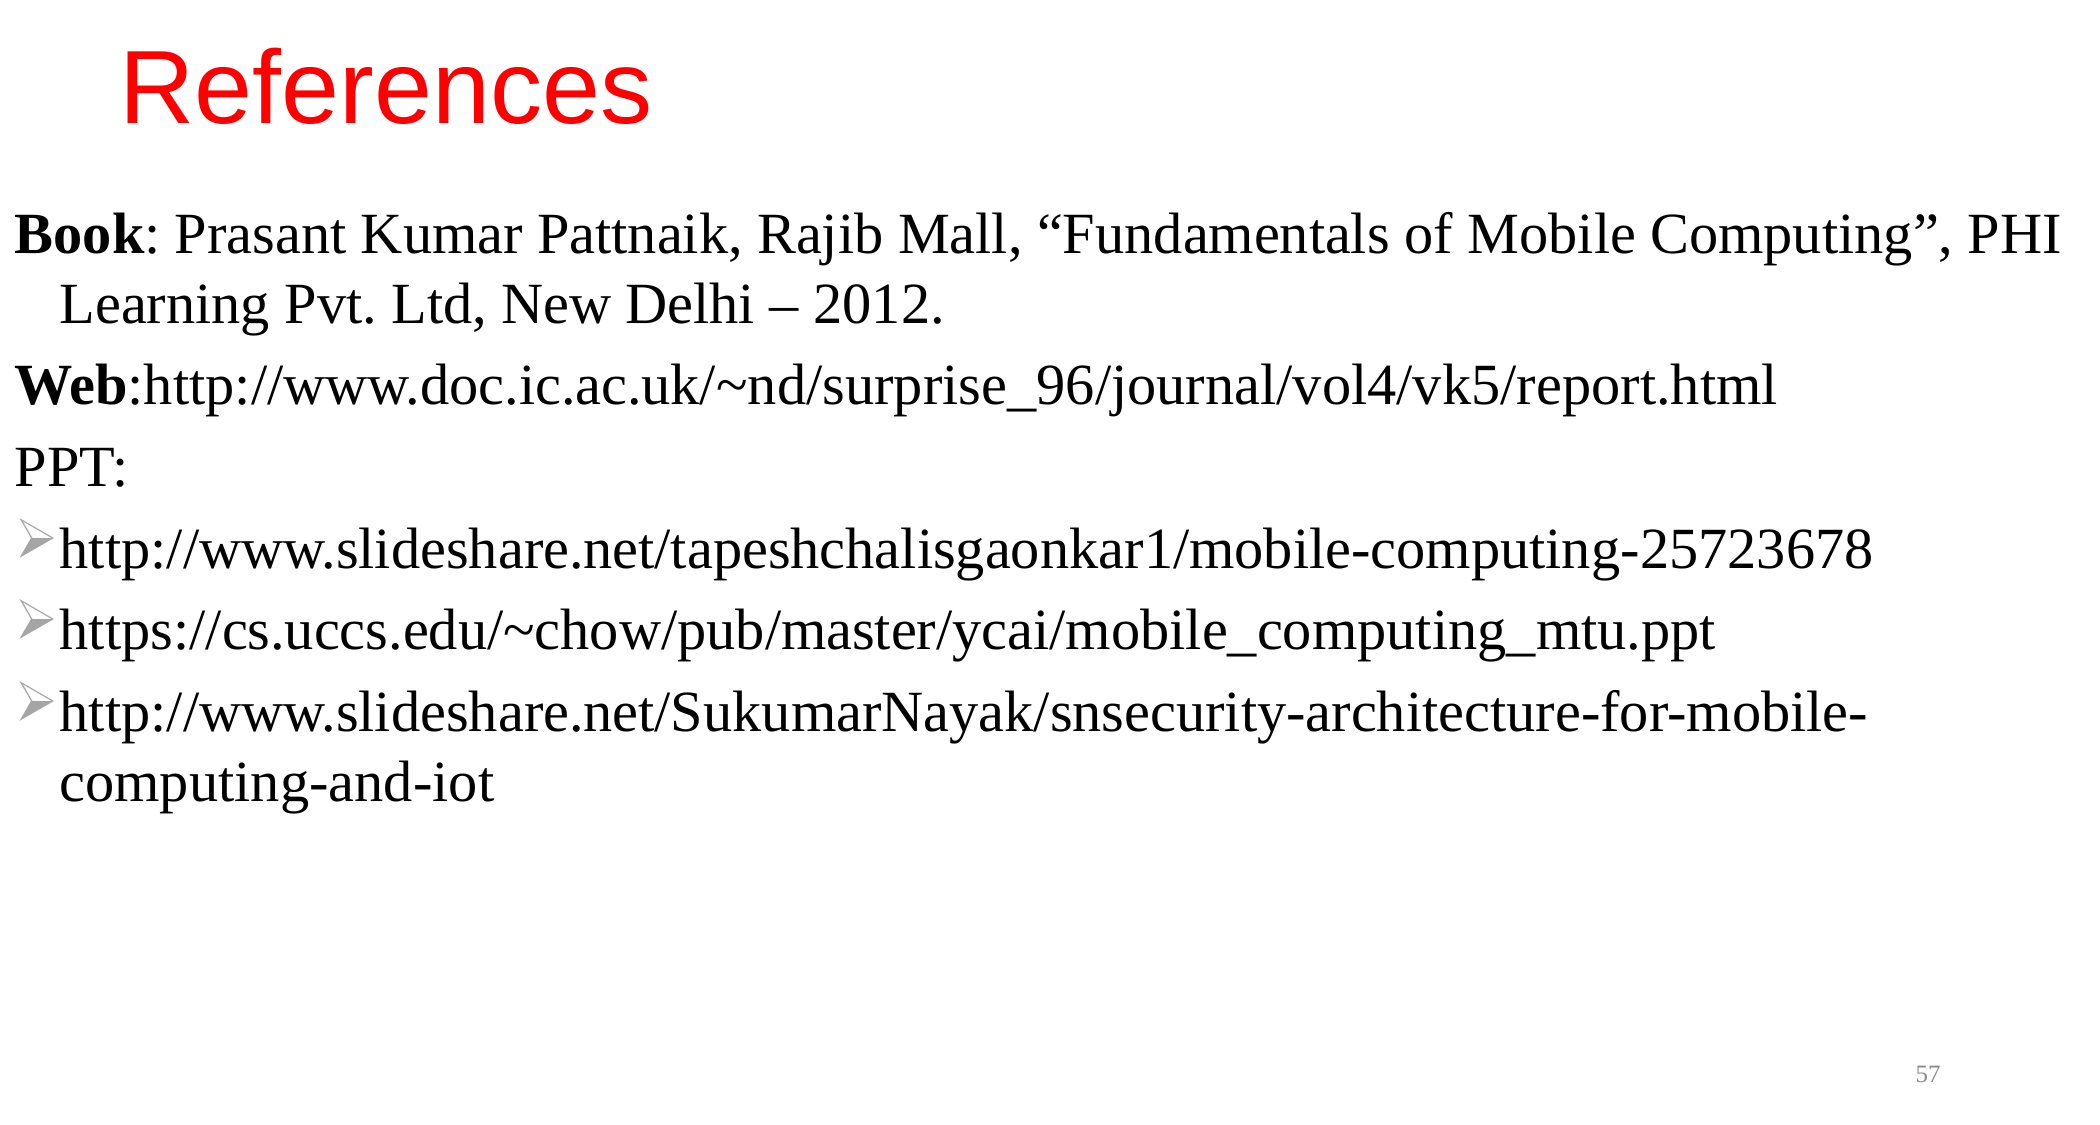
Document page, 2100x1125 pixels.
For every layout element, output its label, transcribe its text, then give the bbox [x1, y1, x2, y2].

slide_number 57 [1483, 1042, 1956, 1103]
text_box Book: Prasant Kumar Pattnaik, Rajib Mall, “Fundamentals of Mobile Computing”, PHI Learning Pvt. Ltd, New Delhi – 2012. Web:http://www.doc.ic.ac.uk/~nd/surprise_96/journal/vol4/vk5/report.html PPT: http://www.slideshare.net/tapeshchalisgaonkar1/mobile-computing-25723678 https://cs.uccs.edu/~chow/pub/master/ycai/mobile_computing_mtu.ppt http://www.slideshare.net/SukumarNayak/snsecurity-architecture-for-mobile-computing-and-iot [0, 187, 2100, 1088]
text_box References [104, 12, 1995, 150]
